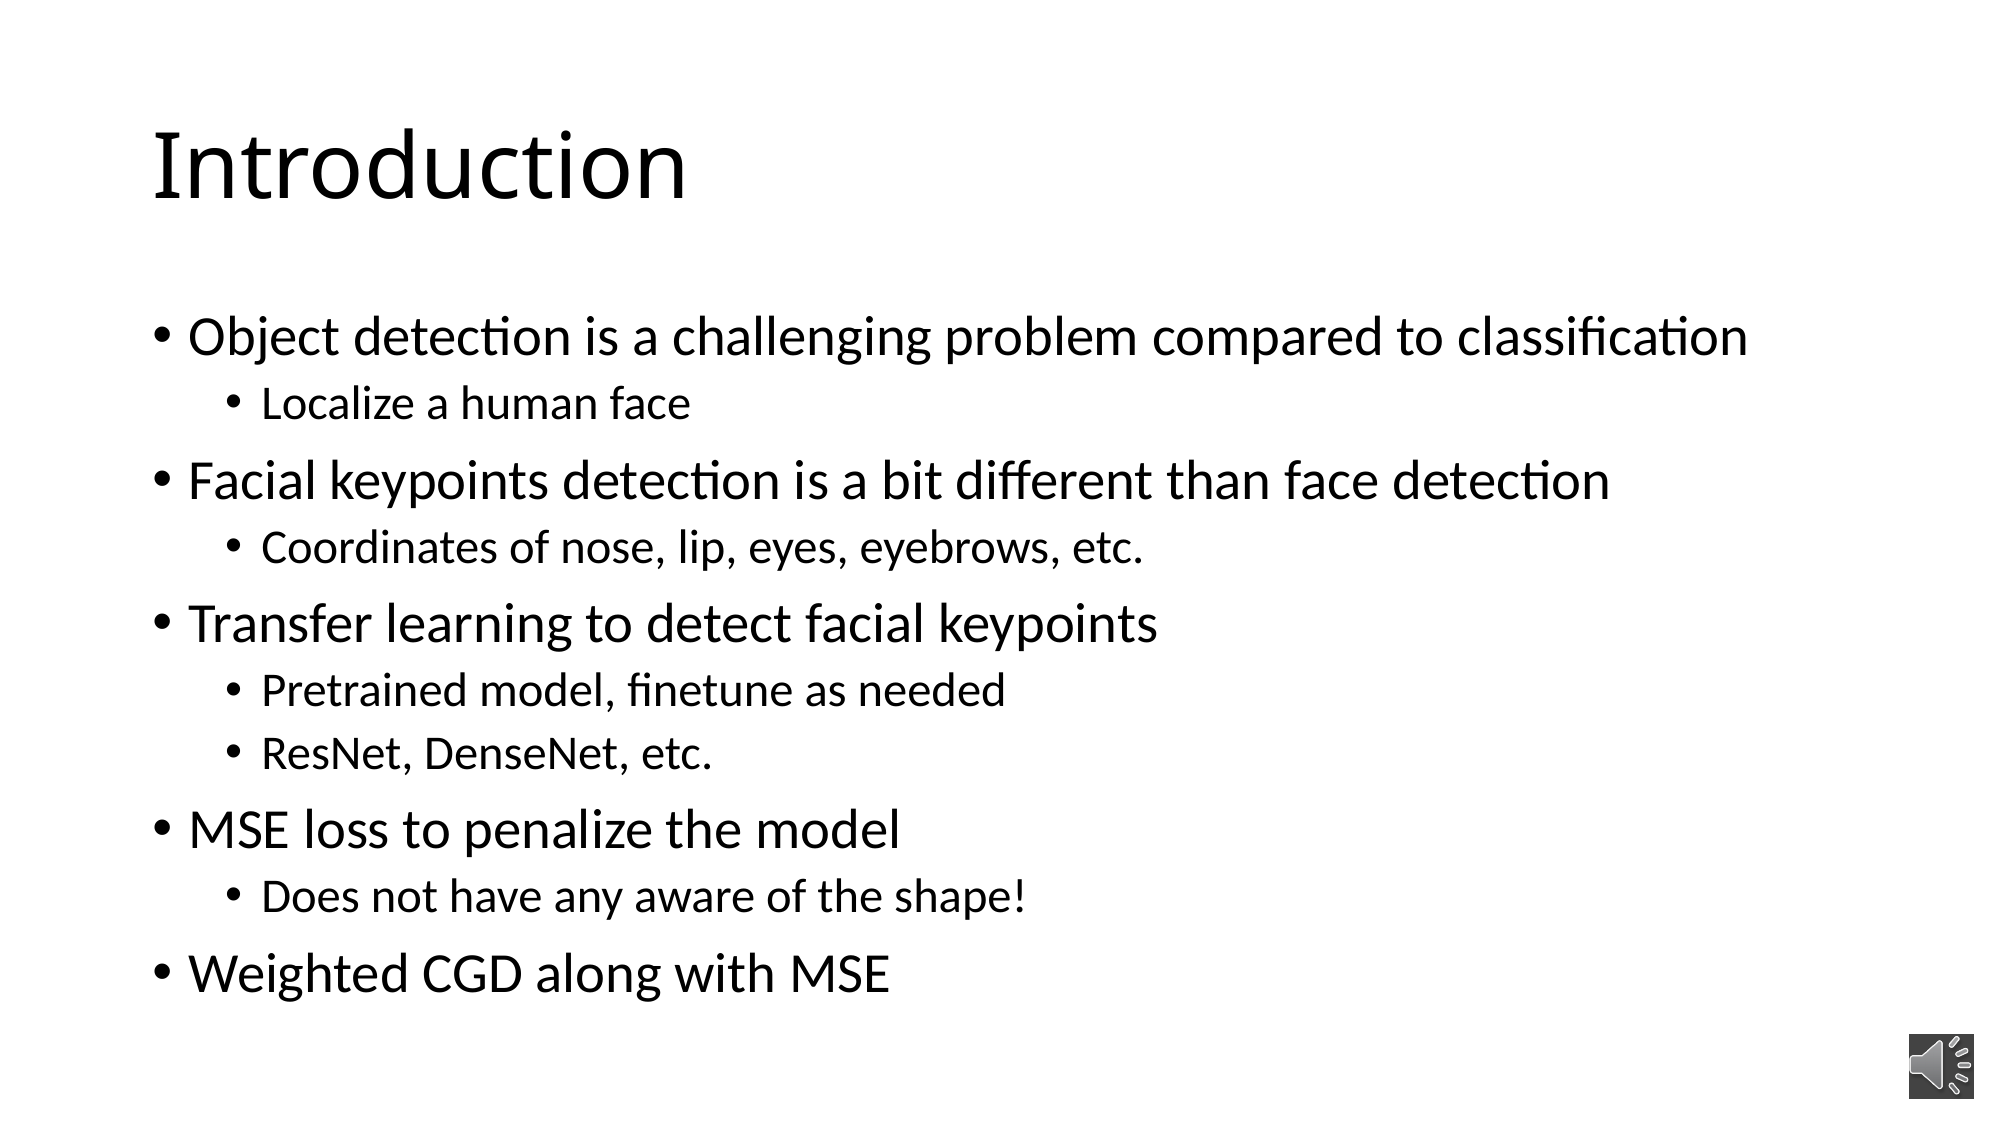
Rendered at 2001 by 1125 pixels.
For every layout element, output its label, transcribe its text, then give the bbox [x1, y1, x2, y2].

list Object detection is a challenging problem compared to classification Localize a human face Facial keypoints detection is a bit different than face detection Coordinates of nose, lip, eyes, eyebrows, etc. Transfer learning to detect facial keypoints Pretrained model, finetune as needed ResNet, DenseNet, etc. MSE loss to penalize the model Does not have any aware of the shape! Weighted CGD along with MSE [137, 299, 1863, 1014]
picture [1908, 1033, 1975, 1100]
title Introduction [137, 59, 1863, 278]
